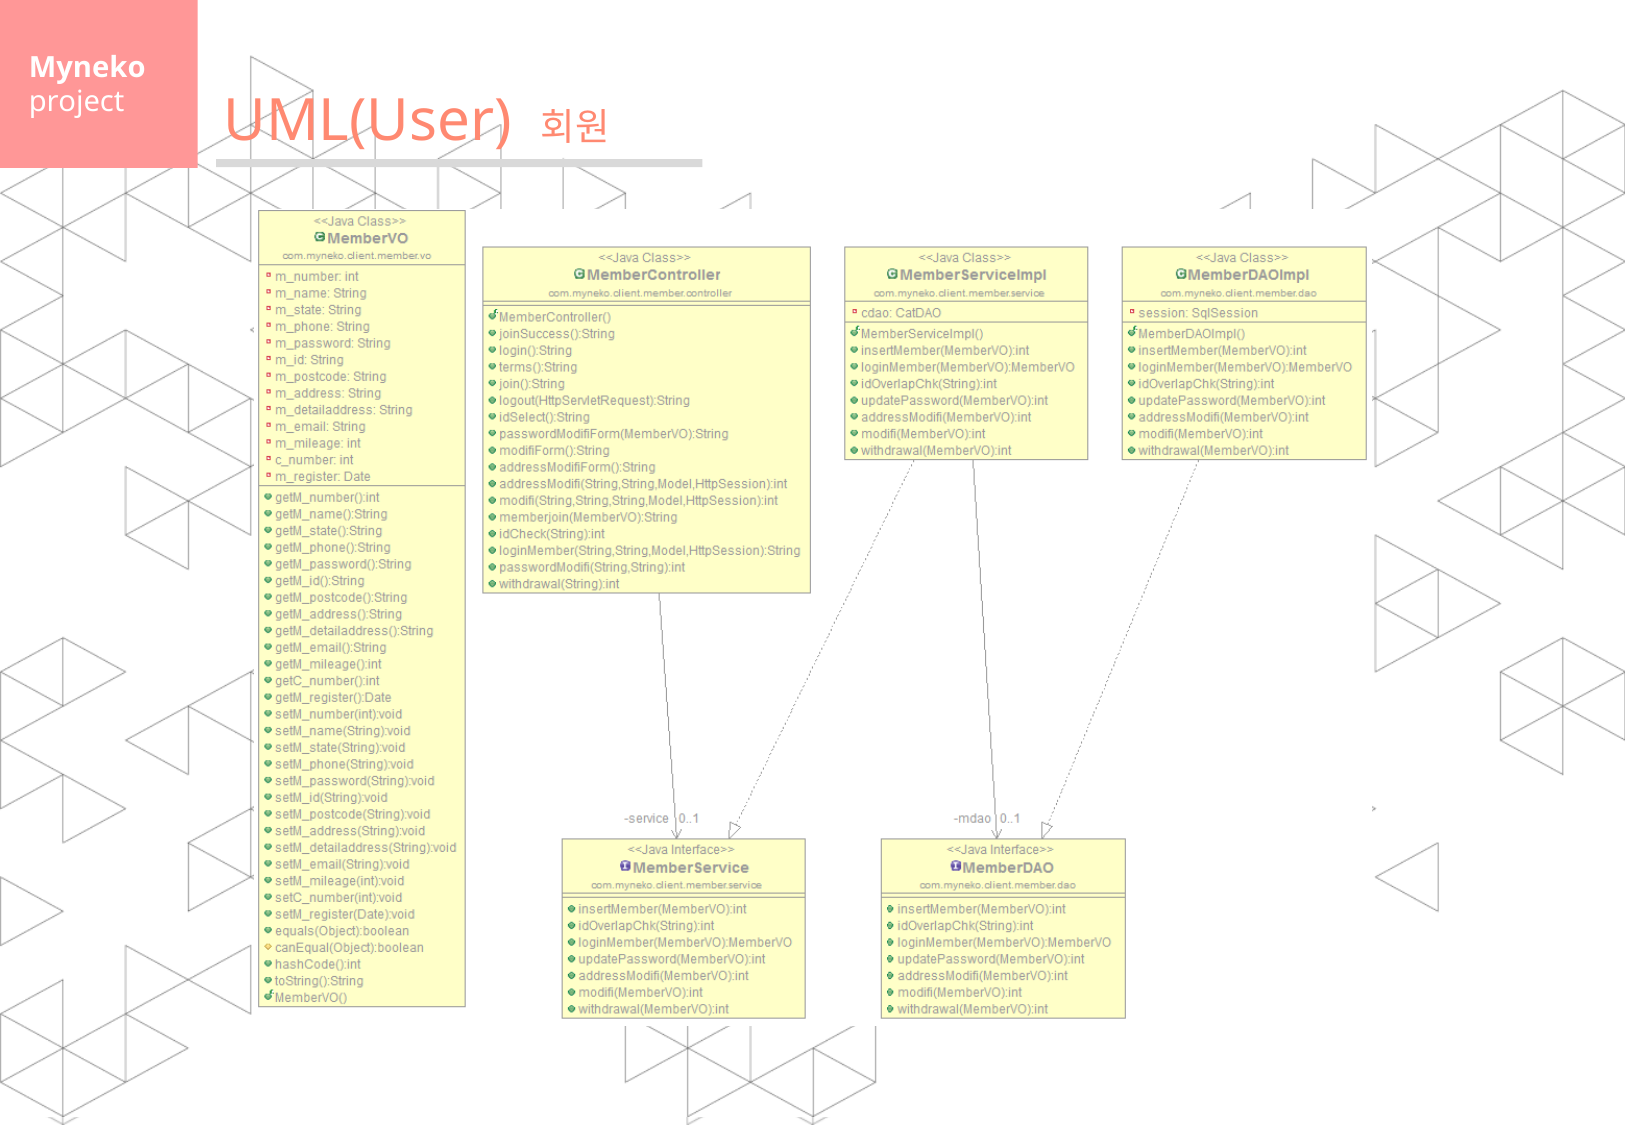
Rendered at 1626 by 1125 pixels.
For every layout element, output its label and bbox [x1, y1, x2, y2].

picture [0, 0, 1625, 1118]
text_box [0, 1118, 1625, 1125]
